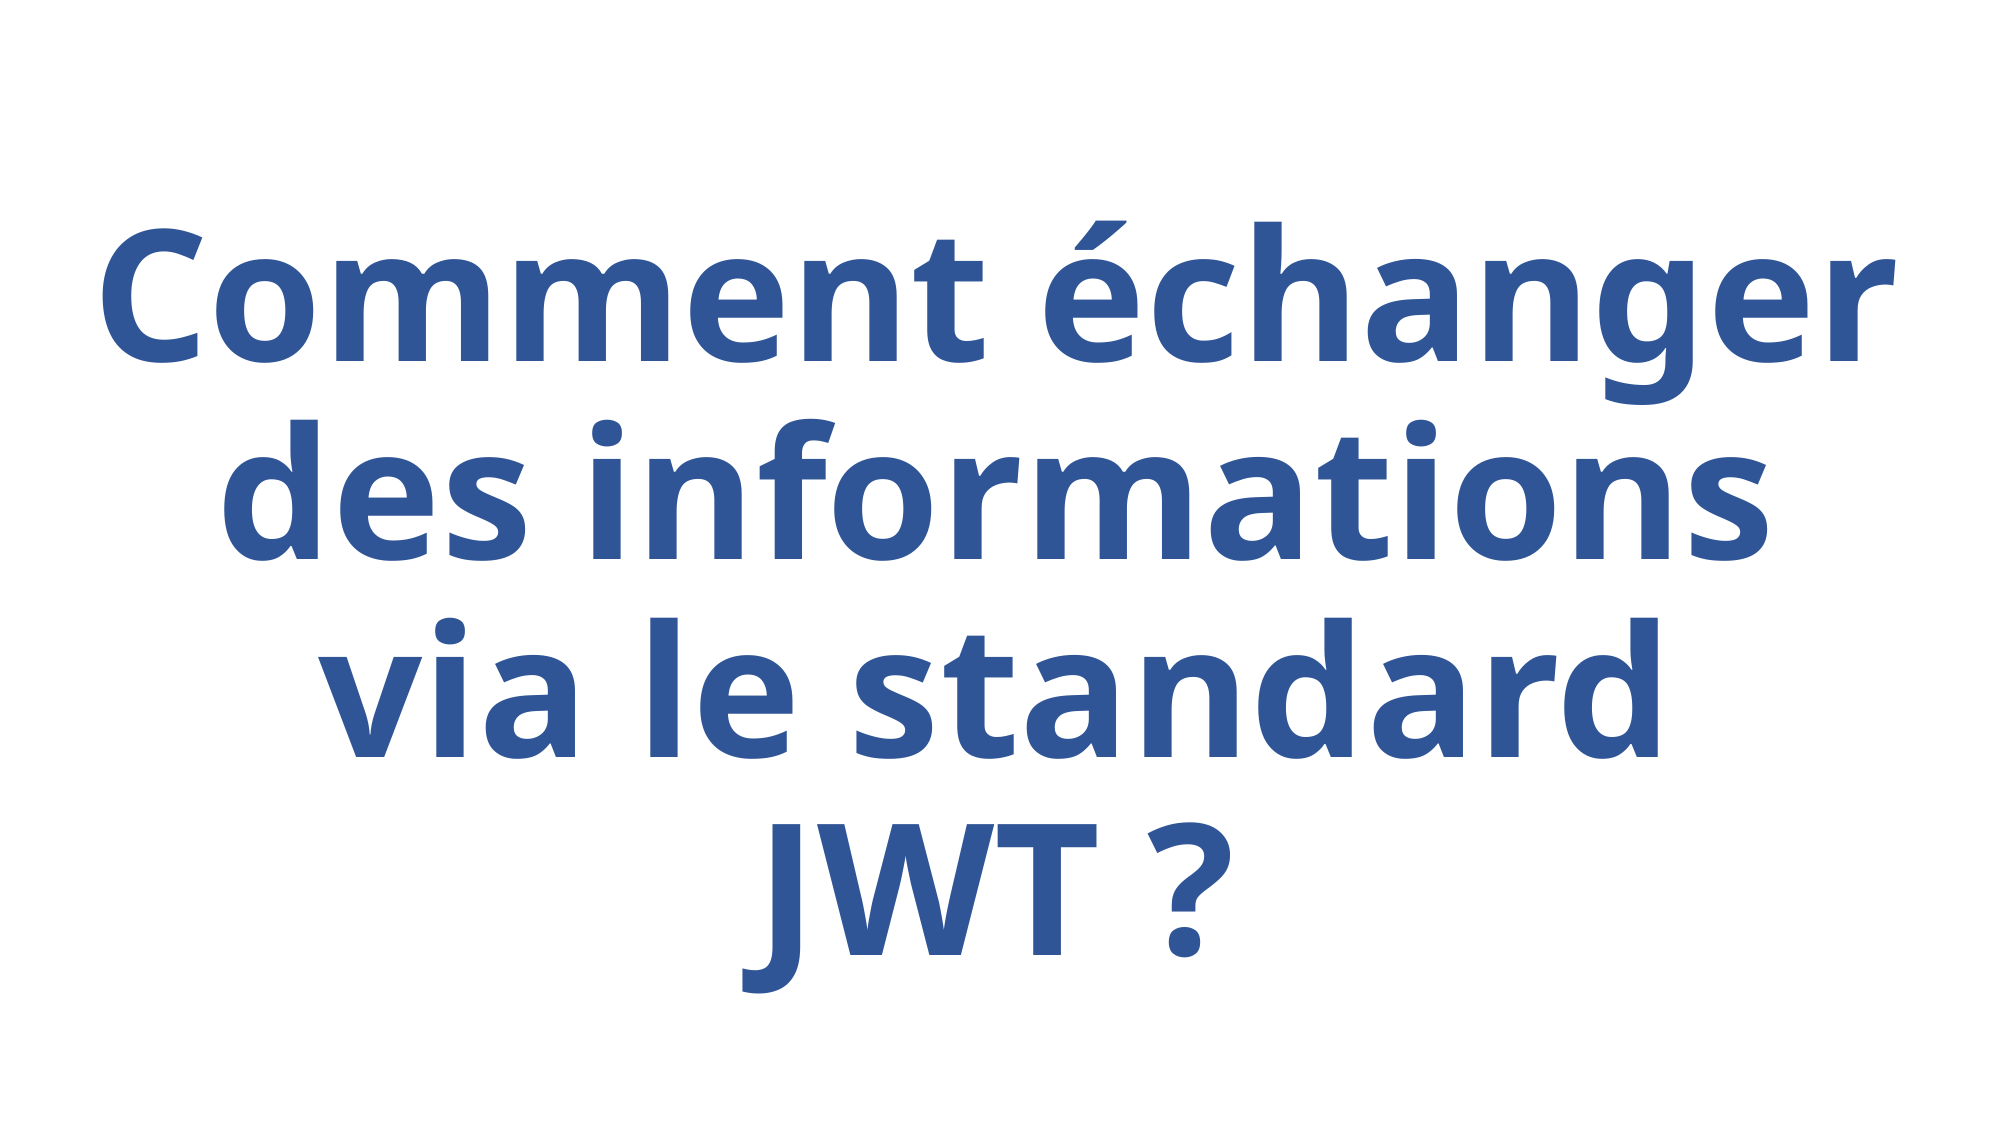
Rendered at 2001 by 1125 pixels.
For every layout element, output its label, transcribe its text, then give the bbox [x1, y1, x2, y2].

title Comment échanger des informations via le standard JWT ? [58, 370, 1934, 829]
